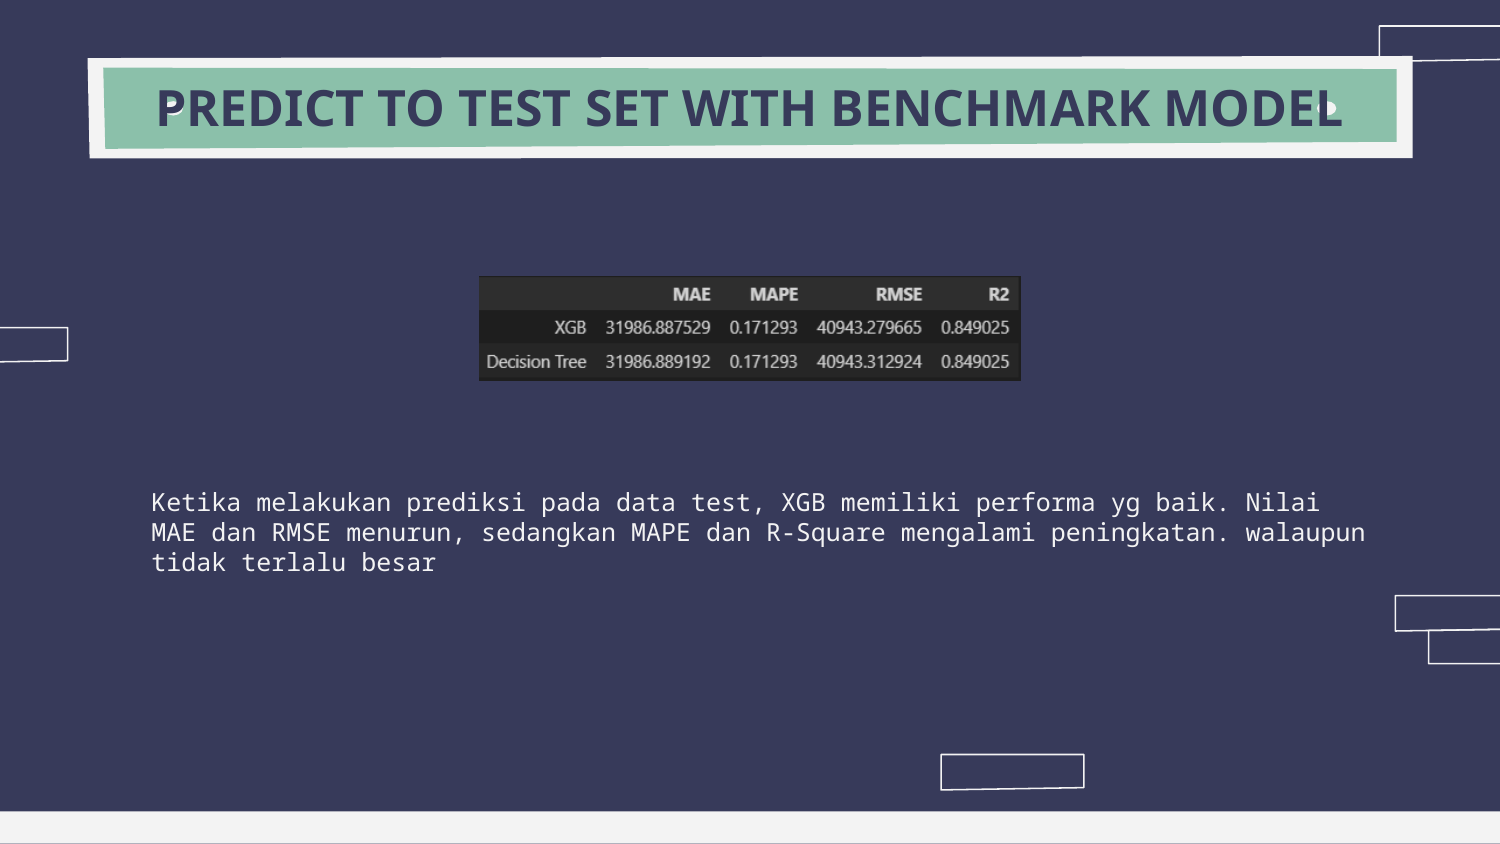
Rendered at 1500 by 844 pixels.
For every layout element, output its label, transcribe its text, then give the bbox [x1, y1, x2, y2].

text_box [87, 55, 1413, 159]
text_box Ketika melakukan prediksi pada data test, XGB memiliki performa yg baik. Nilai MAE dan RMSE menurun, sedangkan MAPE dan R-Square mengalami peningkatan. walaupun tidak terlalu besar [117, 462, 1382, 601]
picture [478, 276, 1021, 381]
